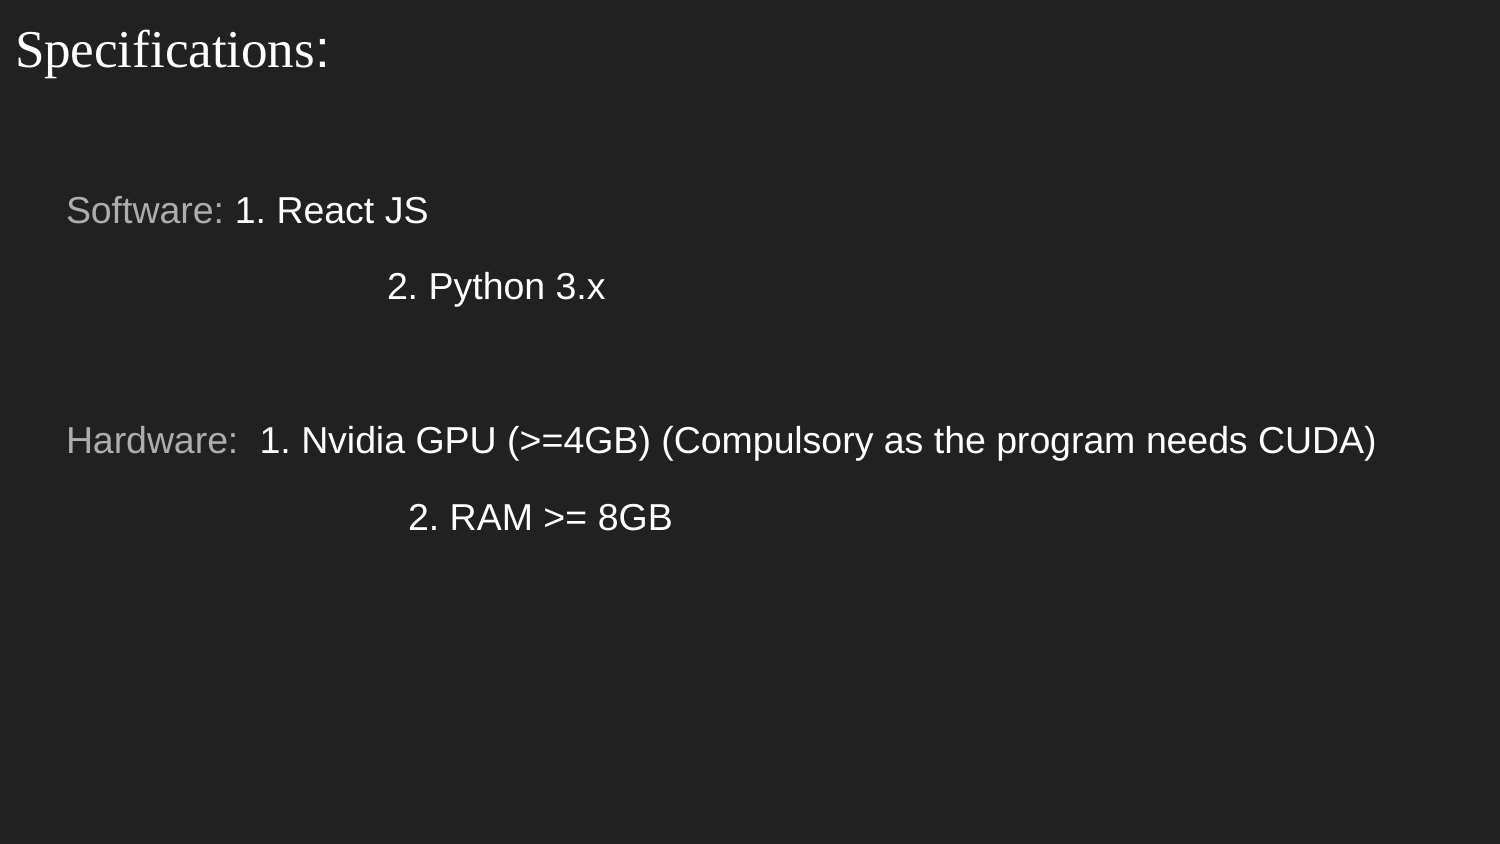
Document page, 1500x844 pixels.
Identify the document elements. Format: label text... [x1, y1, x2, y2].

list Software: 1. React JS 2. Python 3.x Hardware: 1. Nvidia GPU (>=4GB) (Compulsory as the program needs CUDA) 2. RAM >= 8GB [51, 93, 1449, 655]
title Specifications: [0, 0, 1398, 94]
